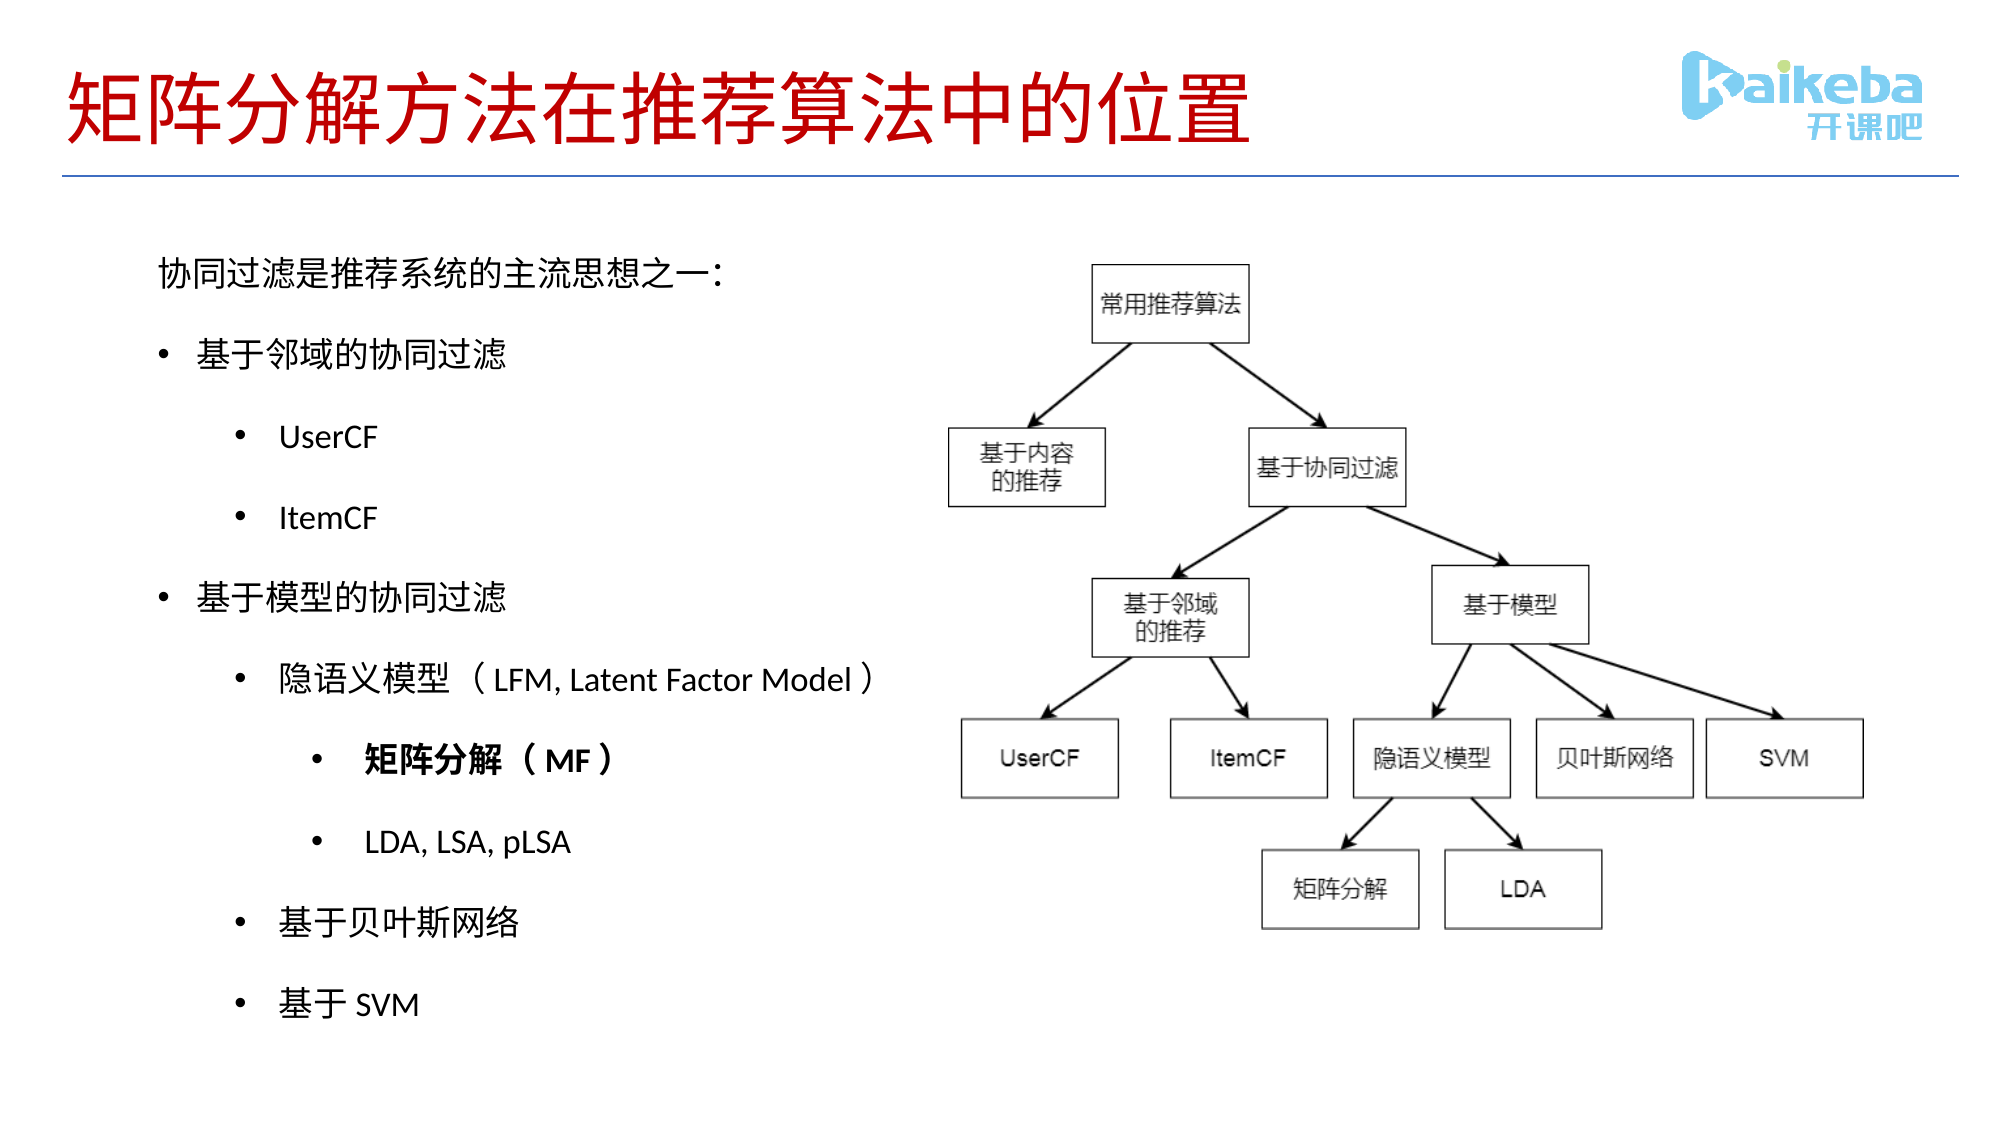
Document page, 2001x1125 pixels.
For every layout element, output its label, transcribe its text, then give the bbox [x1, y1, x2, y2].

title 矩阵分解方法在推荐算法中的位置 [57, 59, 1728, 167]
text_box 协同过滤是推荐系统的主流思想之一： 基于邻域的协同过滤 UserCF ItemCF 基于模型的协同过滤 隐语义模型（LFM, Latent Factor Model） 矩阵分解（MF） LDA, LSA, pLSA 基于贝叶斯网络 基于SVM [150, 223, 1971, 1037]
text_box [1653, 21, 1950, 167]
picture [948, 264, 1865, 930]
